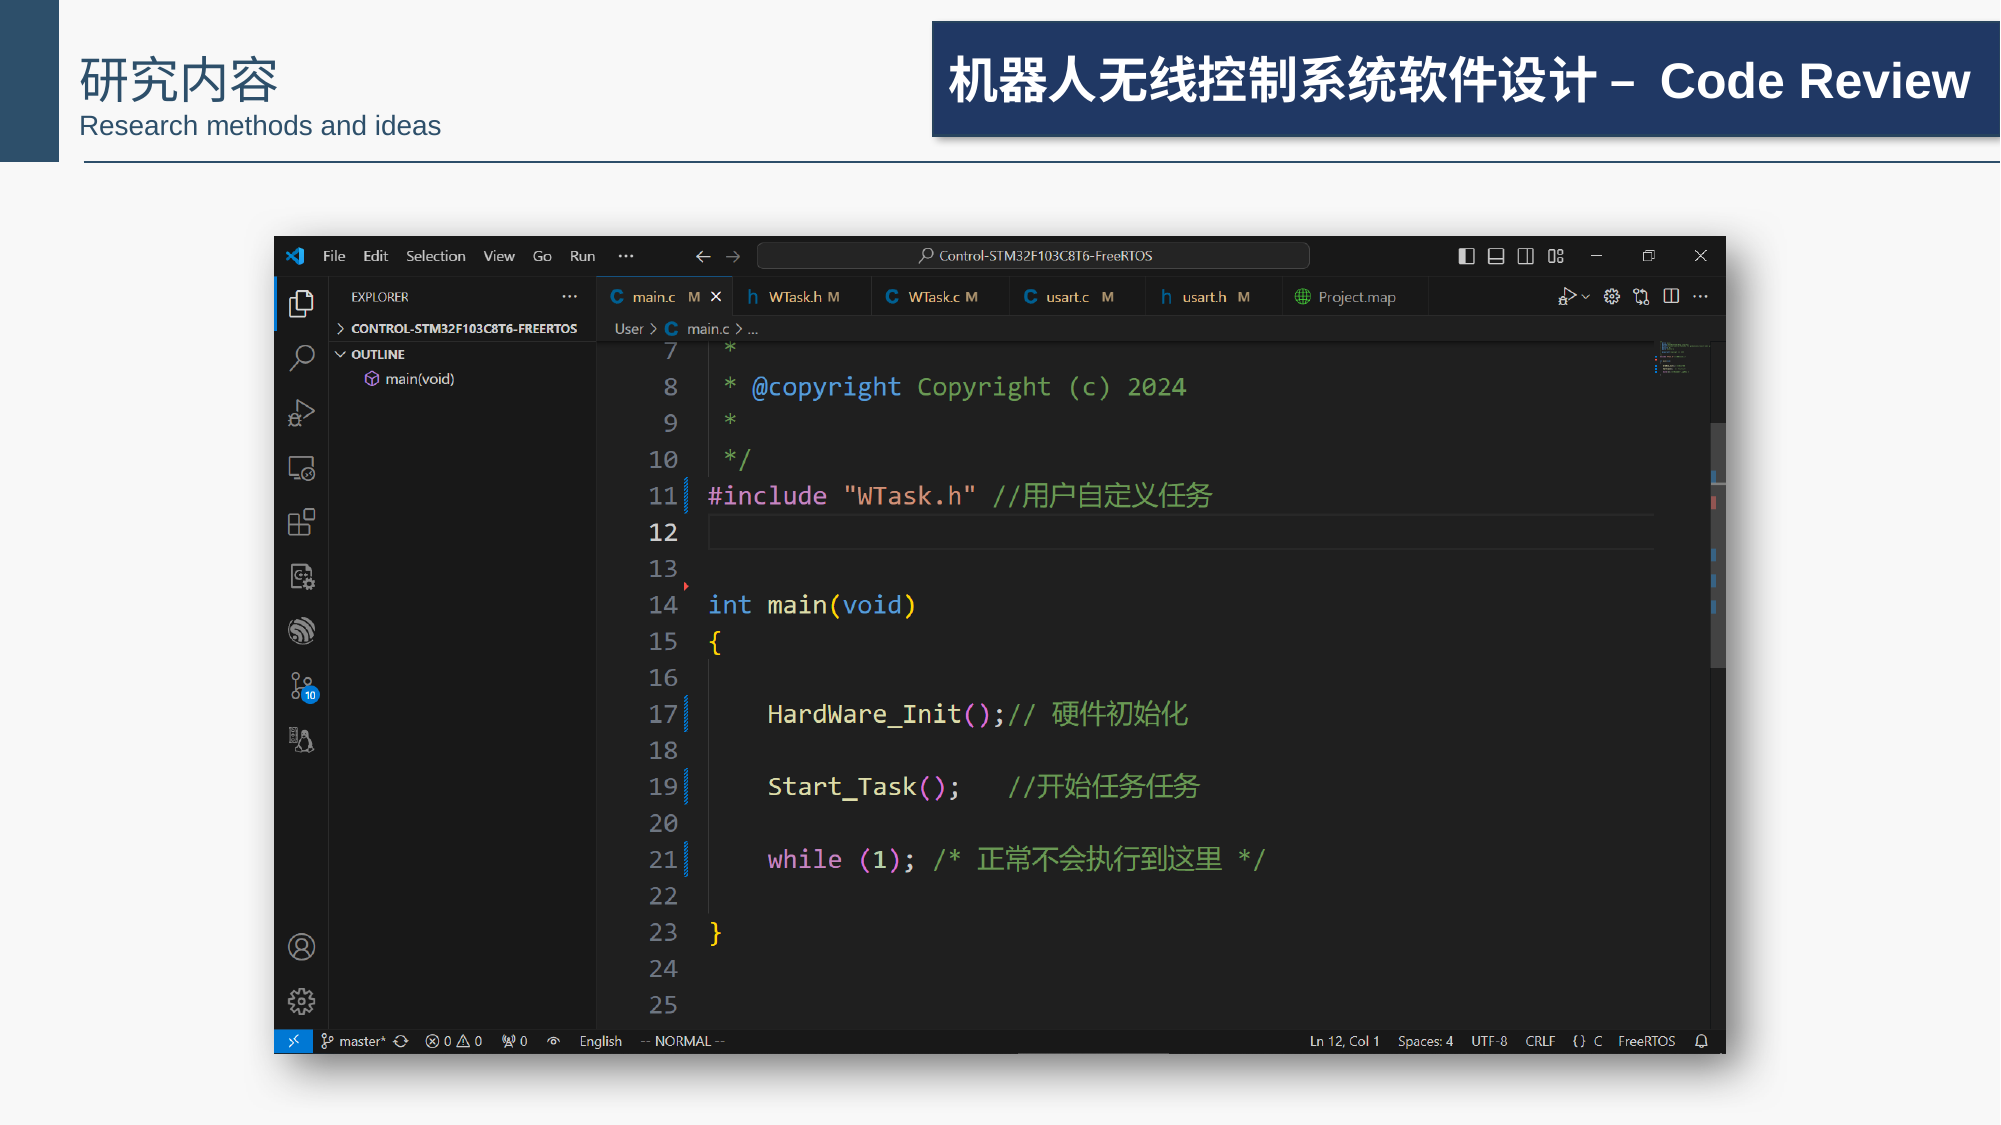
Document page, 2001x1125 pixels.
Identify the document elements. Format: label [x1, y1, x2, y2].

text_box [0, 0, 2000, 162]
picture [274, 236, 1726, 1054]
